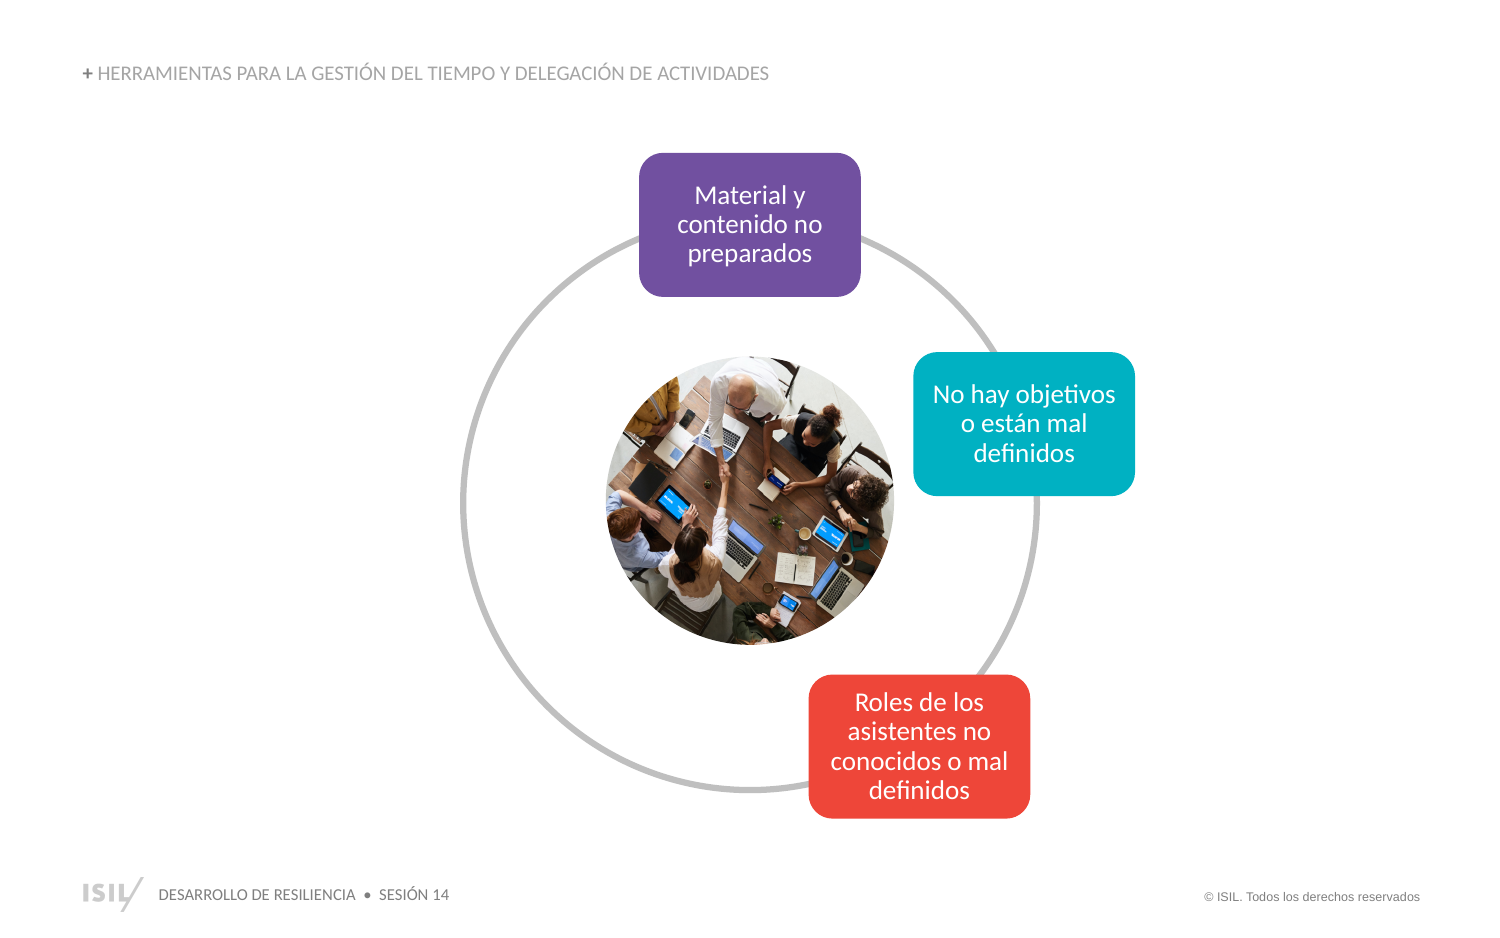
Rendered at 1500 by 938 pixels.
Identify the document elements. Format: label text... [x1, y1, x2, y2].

text_box Roles de los asistentes no conocidos o mal definidos [808, 674, 1031, 819]
text_box Material y contenido no preparados [639, 152, 861, 297]
text_box [605, 356, 895, 645]
text_box + HERRAMIENTAS PARA LA GESTIÓN DEL TIEMPO Y DELEGACIÓN DE ACTIVIDADES [82, 61, 800, 85]
text_box No hay objetivos o están mal definidos [913, 352, 1136, 497]
text_box [463, 238, 1037, 791]
